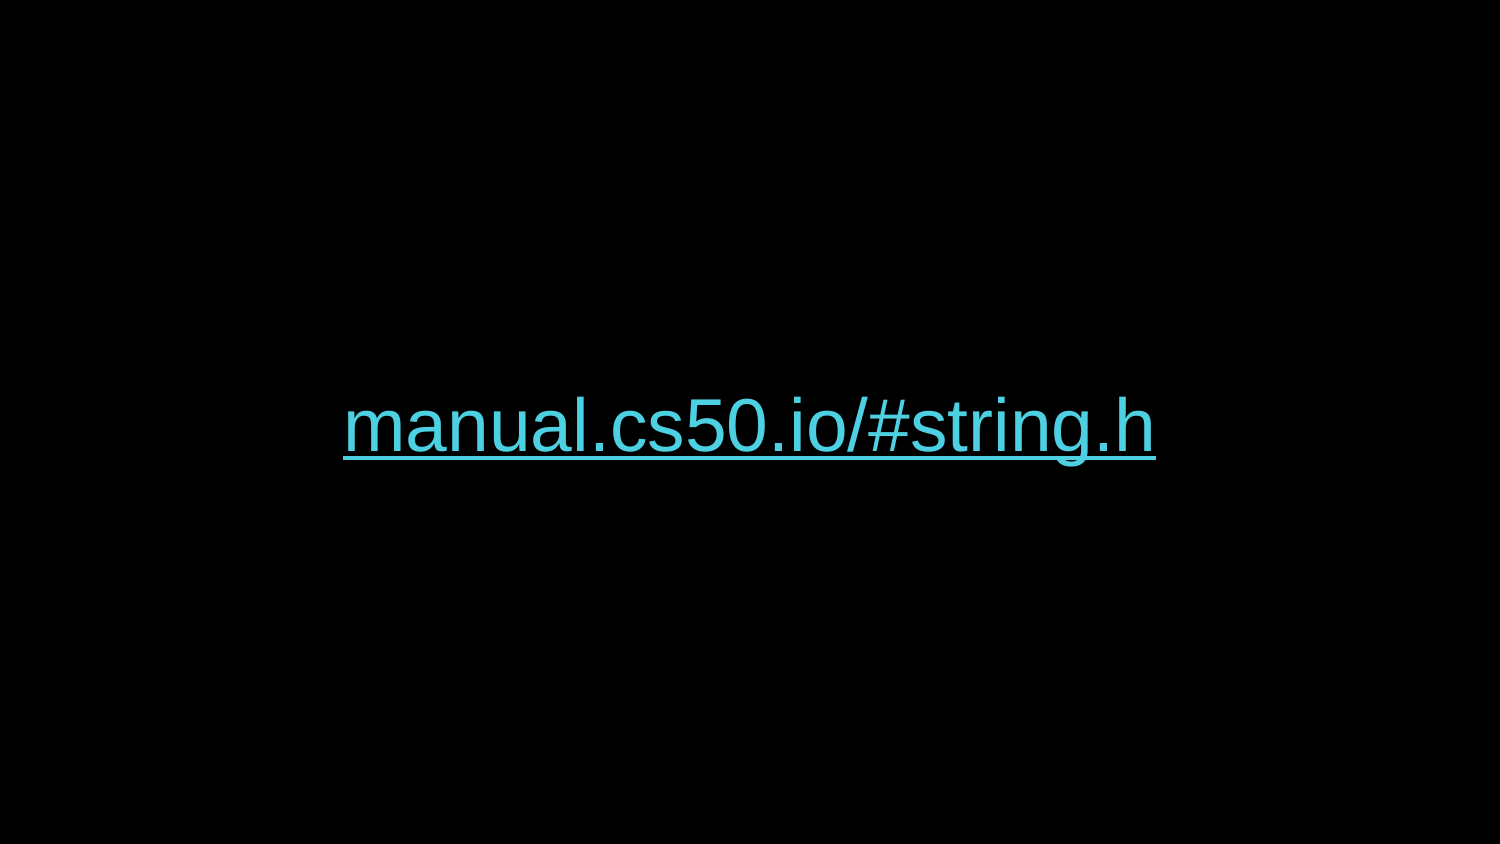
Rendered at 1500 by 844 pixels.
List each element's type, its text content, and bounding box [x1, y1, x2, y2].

title manual.cs50.io/#string.h [51, 352, 1449, 491]
